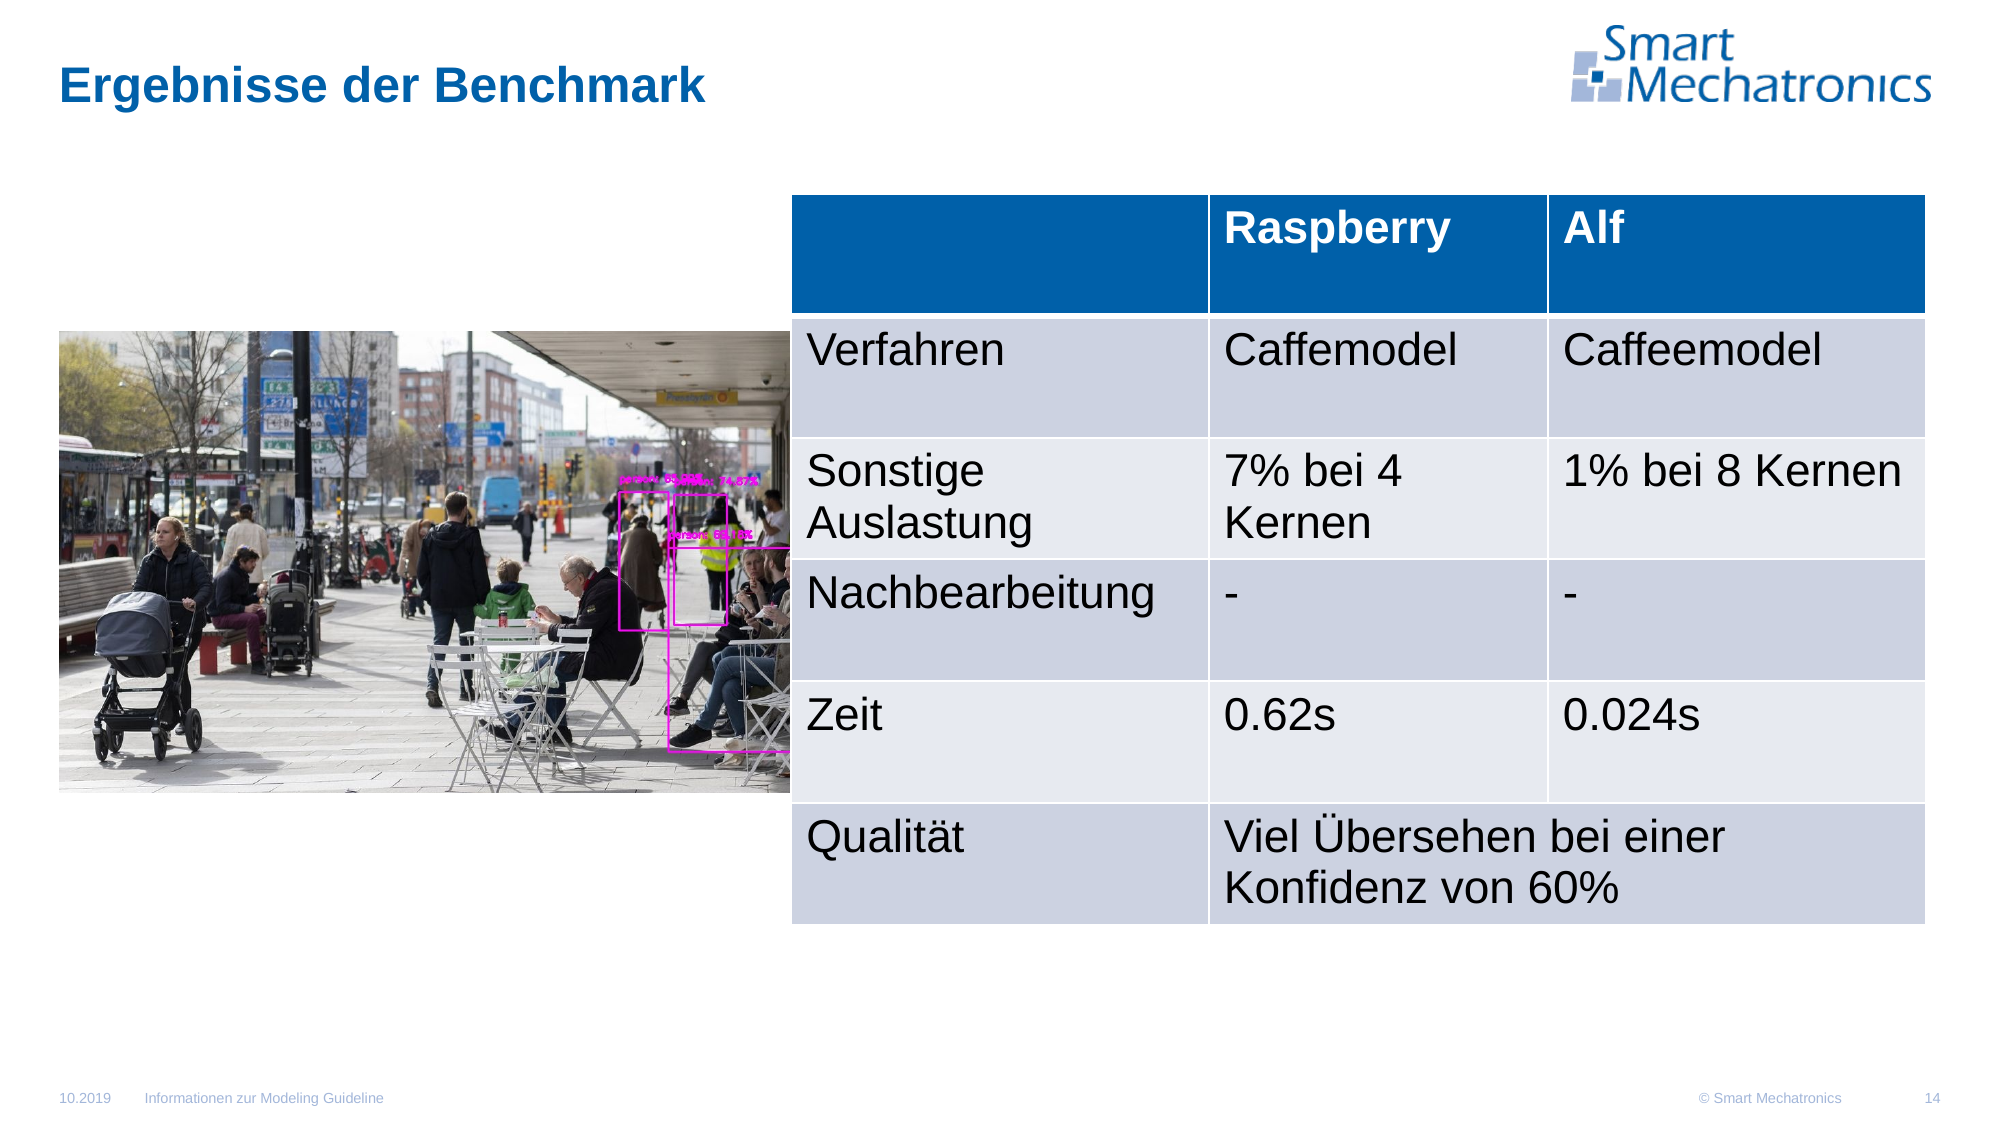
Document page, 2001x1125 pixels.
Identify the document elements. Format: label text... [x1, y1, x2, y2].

slide_number 14 [1880, 1080, 1941, 1116]
table_header Raspberry [1210, 195, 1547, 313]
table_cell 0.024s [1549, 682, 1925, 802]
table_cell 7% bei 4 Kernen [1210, 439, 1547, 558]
table_header [792, 195, 1208, 313]
table_cell Verfahren [792, 319, 1208, 437]
slide_number 10.2019 [59, 1080, 141, 1116]
table_cell - [1210, 560, 1547, 680]
table_cell 0.62s [1210, 682, 1547, 802]
picture [1571, 25, 1931, 102]
table_cell - [1549, 560, 1925, 680]
footer Informationen zur Modeling Guideline [144, 1080, 967, 1116]
table_cell Nachbearbeitung [899, 560, 1208, 680]
title Ergebnisse der Benchmark [59, 42, 1557, 113]
table_cell Sonstige Auslastung [899, 439, 1208, 558]
table_cell Caffeemodel [1549, 319, 1925, 437]
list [57, 330, 881, 794]
table_cell Viel Übersehen bei einer Konfidenz von 60% [1210, 804, 1925, 924]
table_cell Qualität [792, 804, 1208, 924]
table_cell Caffemodel [1210, 319, 1547, 437]
table_cell Zeit [898, 682, 1208, 802]
table_header Alf [1549, 195, 1925, 313]
table_cell 1% bei 8 Kernen [1549, 439, 1925, 558]
